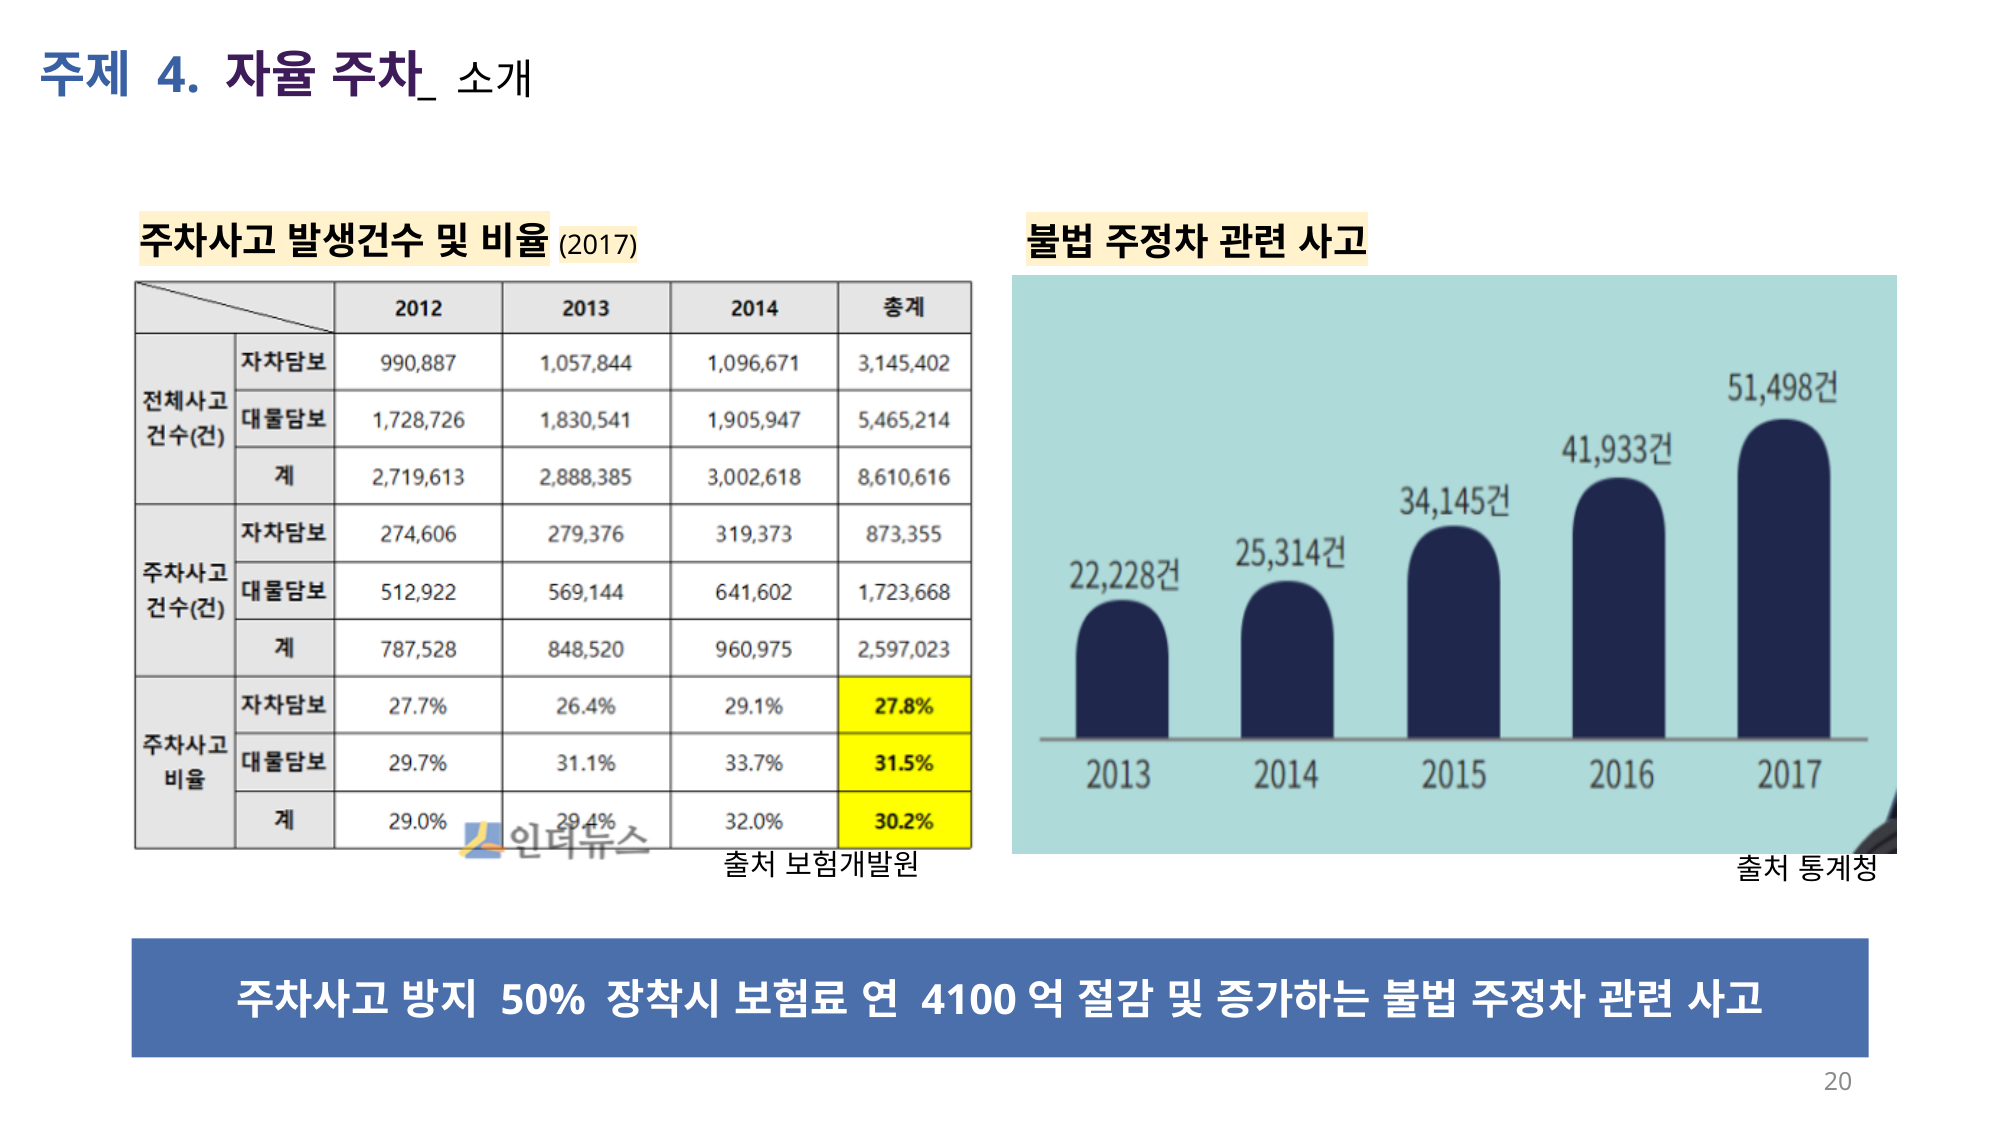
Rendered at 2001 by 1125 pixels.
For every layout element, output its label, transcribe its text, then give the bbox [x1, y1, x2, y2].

text_box _ 소개 [402, 45, 549, 111]
text_box 주제 4. 자율 주차 [25, 35, 439, 111]
slide_number 20 [1417, 1058, 1868, 1113]
picture [103, 274, 988, 873]
text_box 출처 보험개발원 [709, 873, 936, 889]
picture [1011, 275, 1897, 854]
text_box 불법 주정차 관련 사고 [1011, 210, 1383, 271]
text_box 주차사고 방지 50% 장착시 보험료 연 4100억 절감 및 증가하는 불법 주정차 관련 사고 [131, 937, 1870, 1058]
text_box 주차사고 발생건수 및 비율(2017) [124, 209, 652, 270]
text_box 출처 통계청 [1721, 854, 1895, 894]
